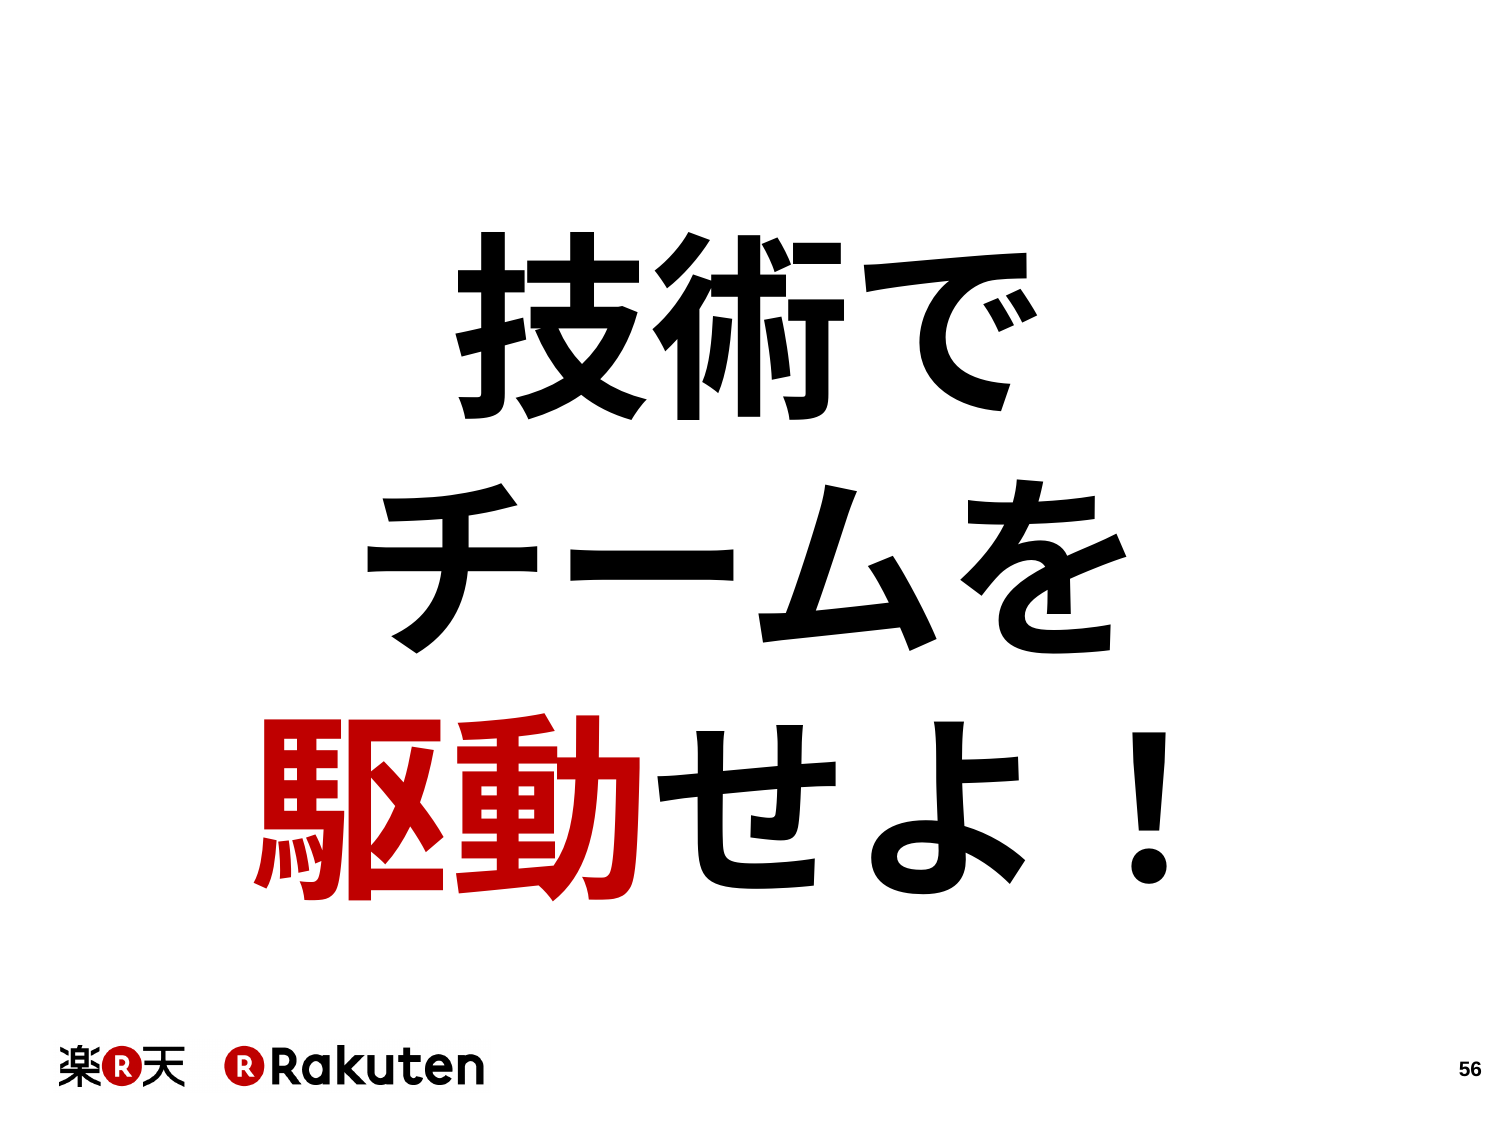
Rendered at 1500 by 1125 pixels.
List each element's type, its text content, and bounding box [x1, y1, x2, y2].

picture [53, 1039, 491, 1093]
text_box 技術で チームを 駆動せよ！ [58, 195, 1441, 930]
